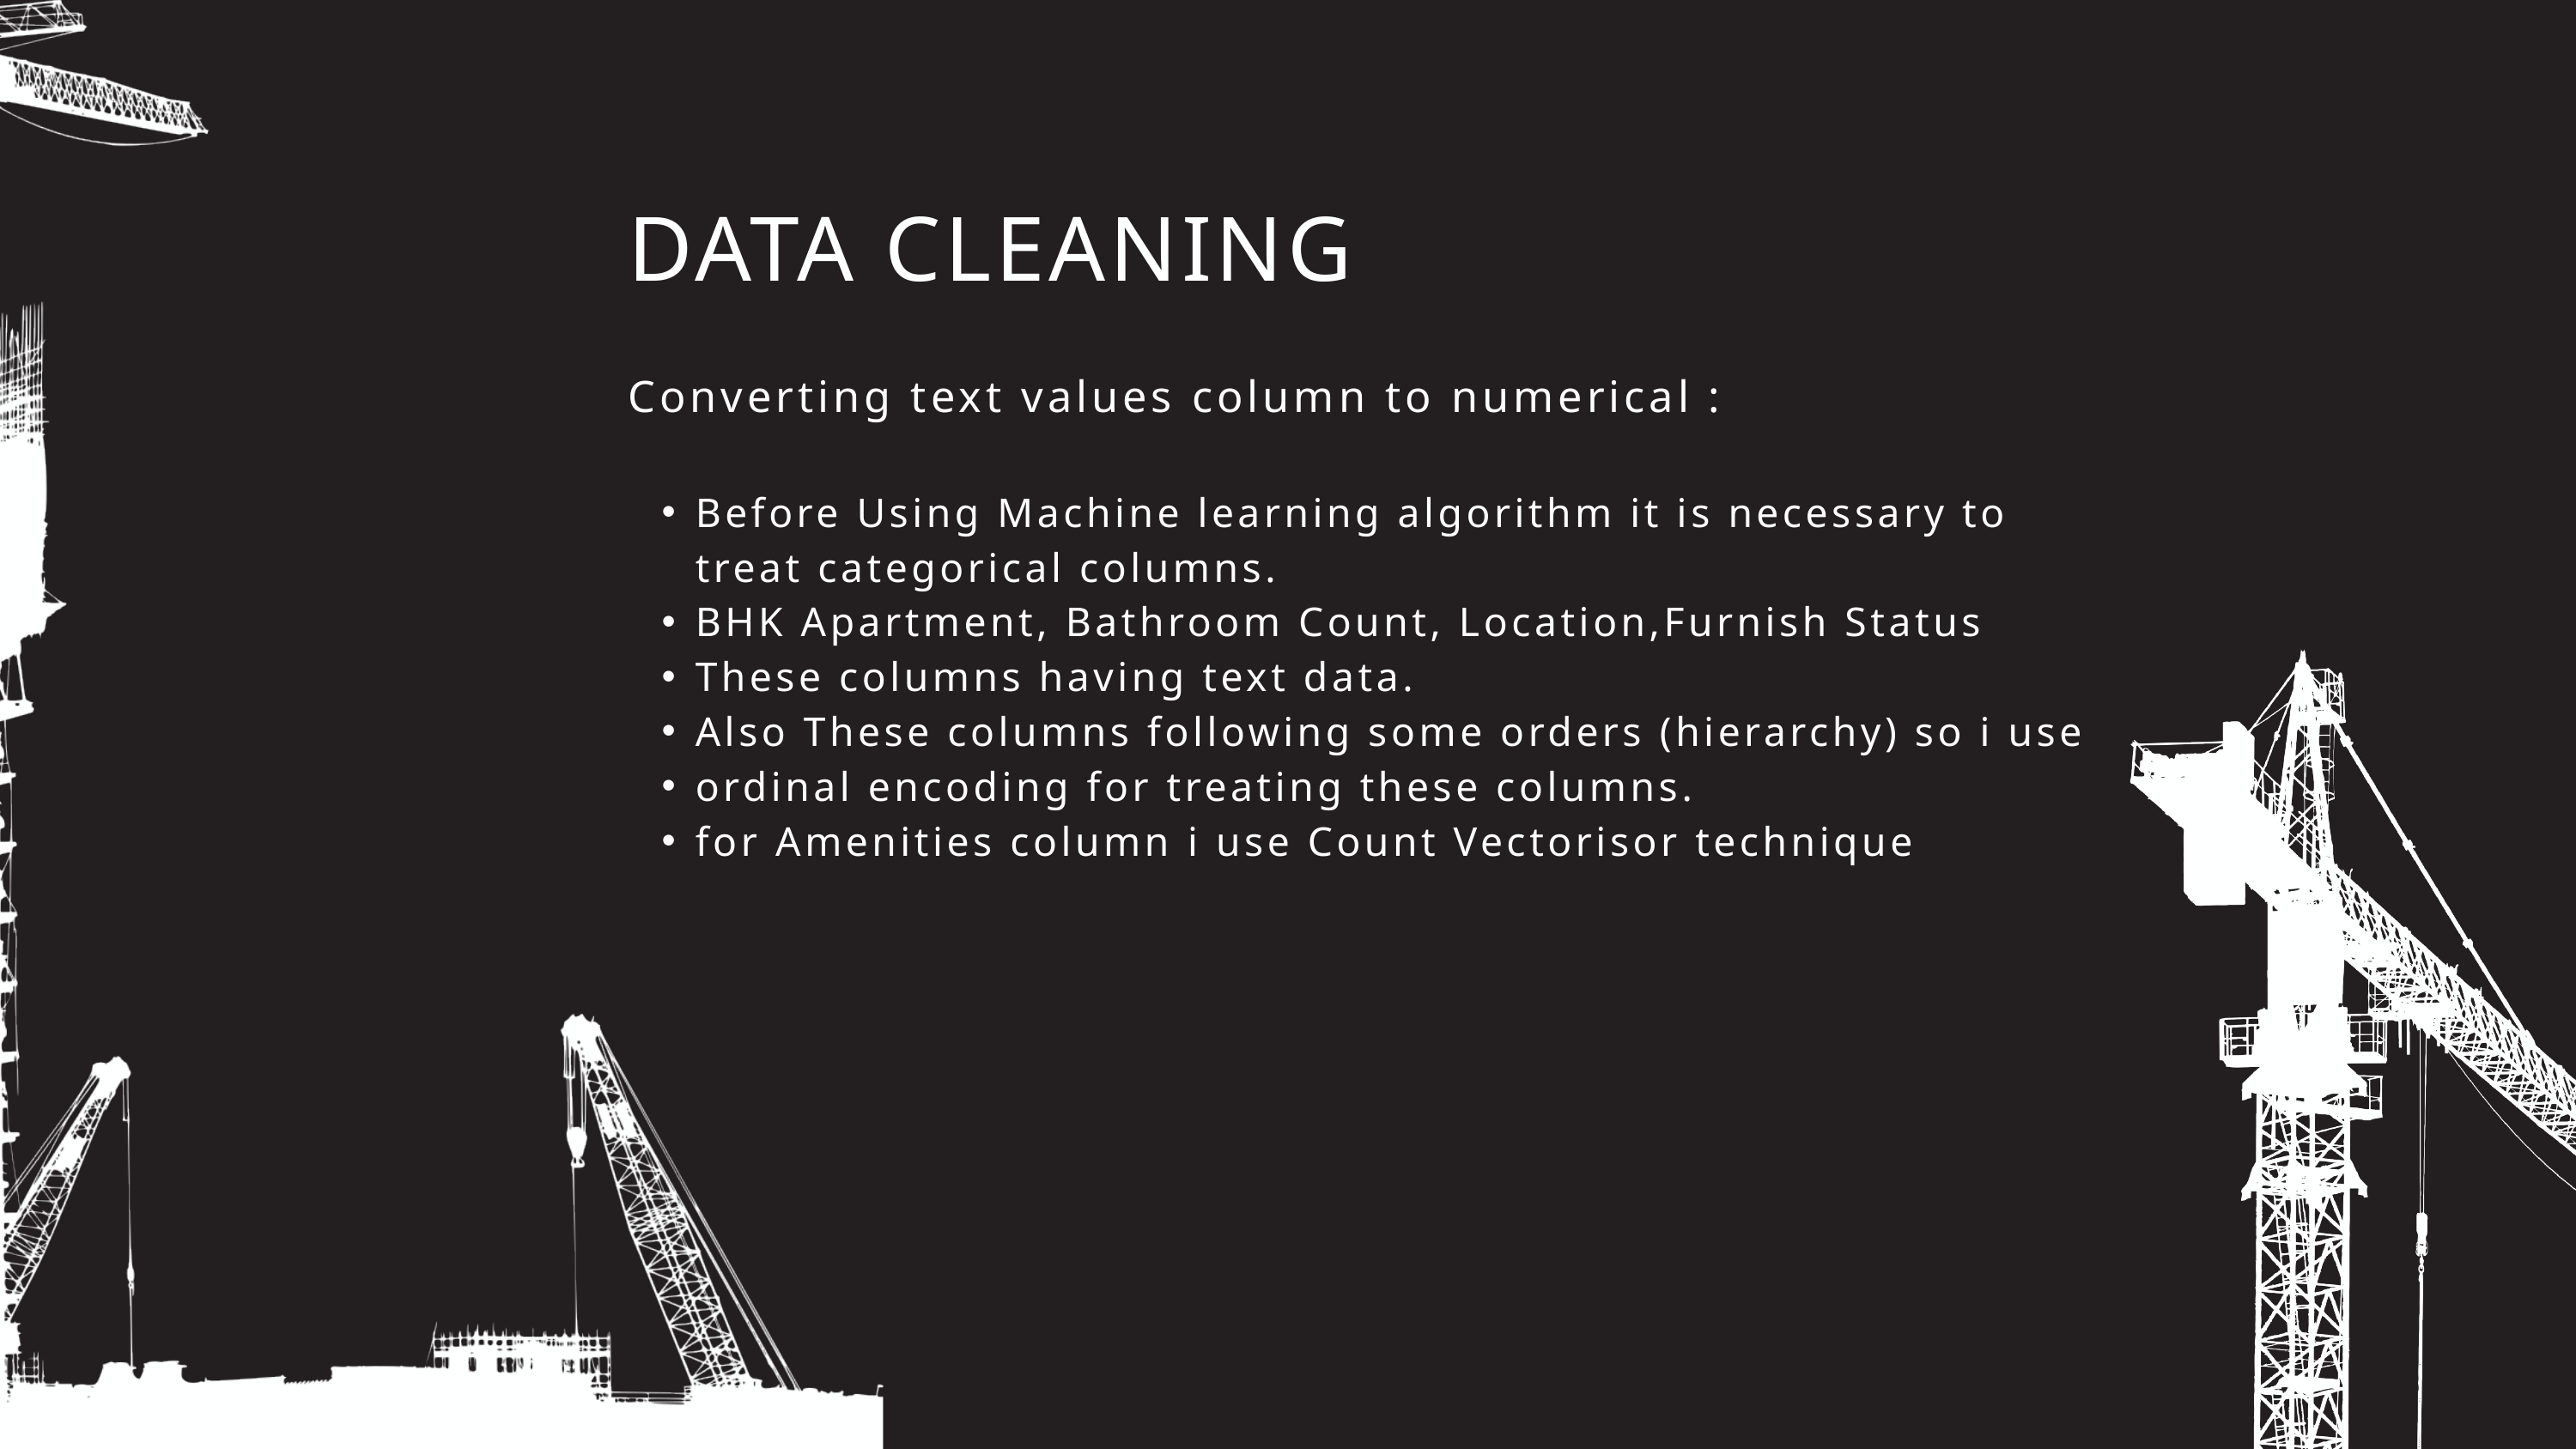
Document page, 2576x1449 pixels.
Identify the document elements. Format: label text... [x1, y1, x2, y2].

text_box DATA CLEANING [628, 175, 1560, 299]
text_box Converting text values column to numerical : Before Using Machine learning algorithm it is necessary to treat categorical columns. BHK Apartment, Bathroom Count, Location,Furnish Status These columns having text data. Also These columns following some orders (hierarchy) so i use ordinal encoding for treating these columns. for Amenities column i use Count Vectorisor technique [628, 361, 2105, 919]
text_box [0, 0, 884, 1449]
text_box [2129, 649, 2576, 1449]
